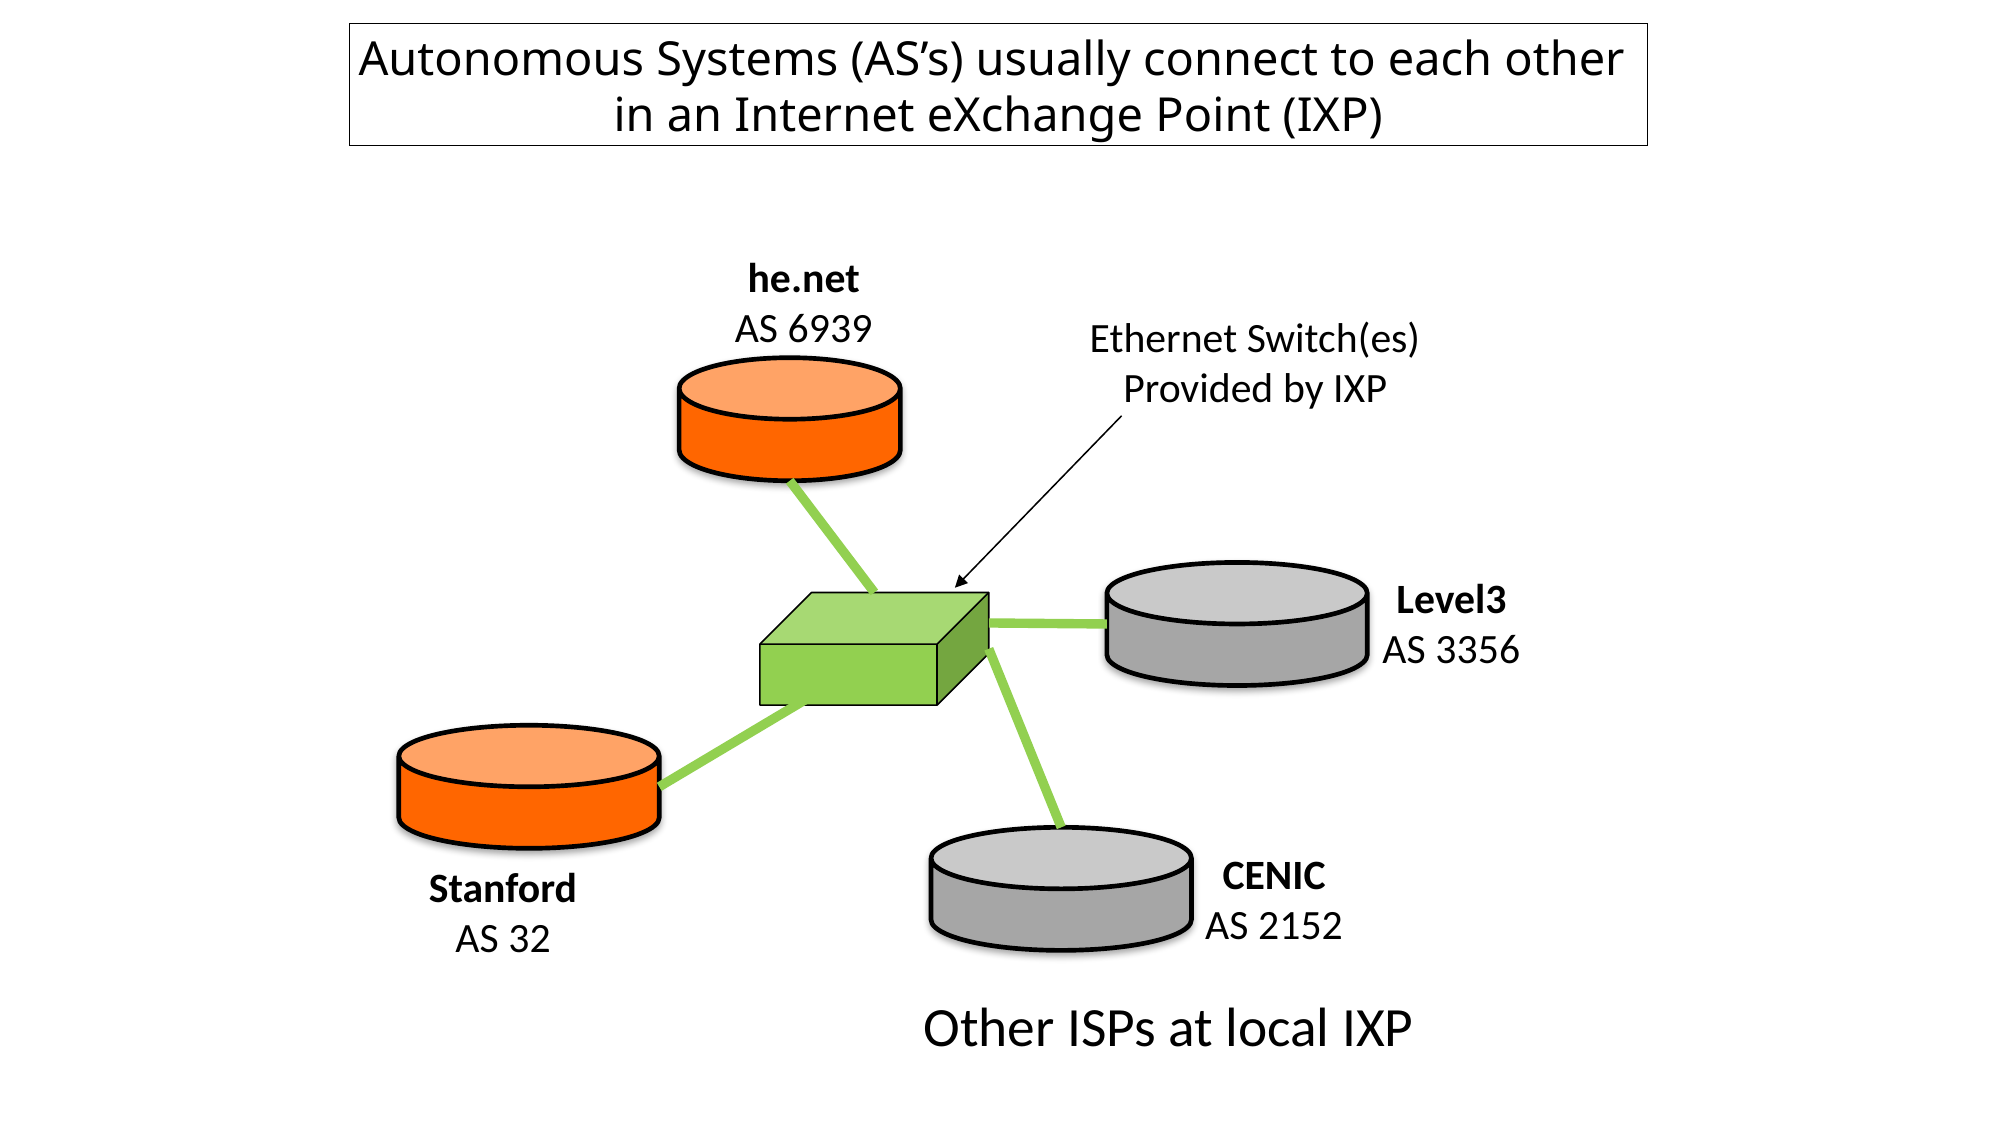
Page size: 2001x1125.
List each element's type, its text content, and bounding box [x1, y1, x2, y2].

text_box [954, 303, 1438, 588]
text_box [398, 243, 901, 970]
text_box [905, 562, 1536, 1067]
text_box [659, 480, 1107, 828]
text_box Autonomous Systems (AS’s) usually connect to each other in an Internet eXchange Point (IXP) [349, 23, 1648, 146]
